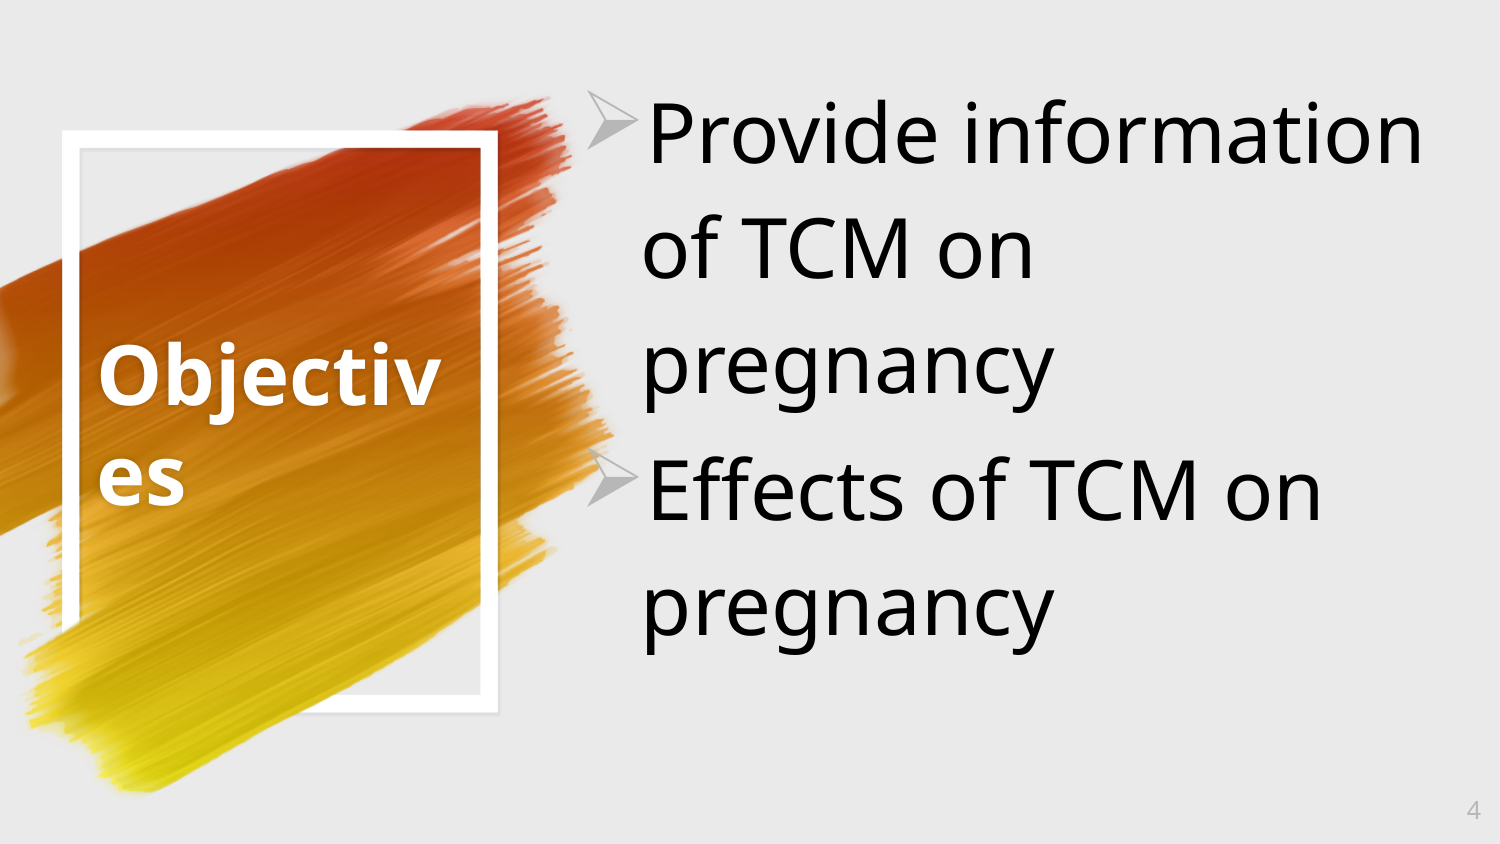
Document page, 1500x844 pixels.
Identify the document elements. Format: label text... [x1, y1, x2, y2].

title Objectives [96, 149, 449, 696]
picture [0, 0, 1500, 844]
slide_number 4 [1391, 779, 1482, 844]
list Provide information of TCM on pregnancy Effects of TCM on pregnancy [565, 131, 1437, 714]
